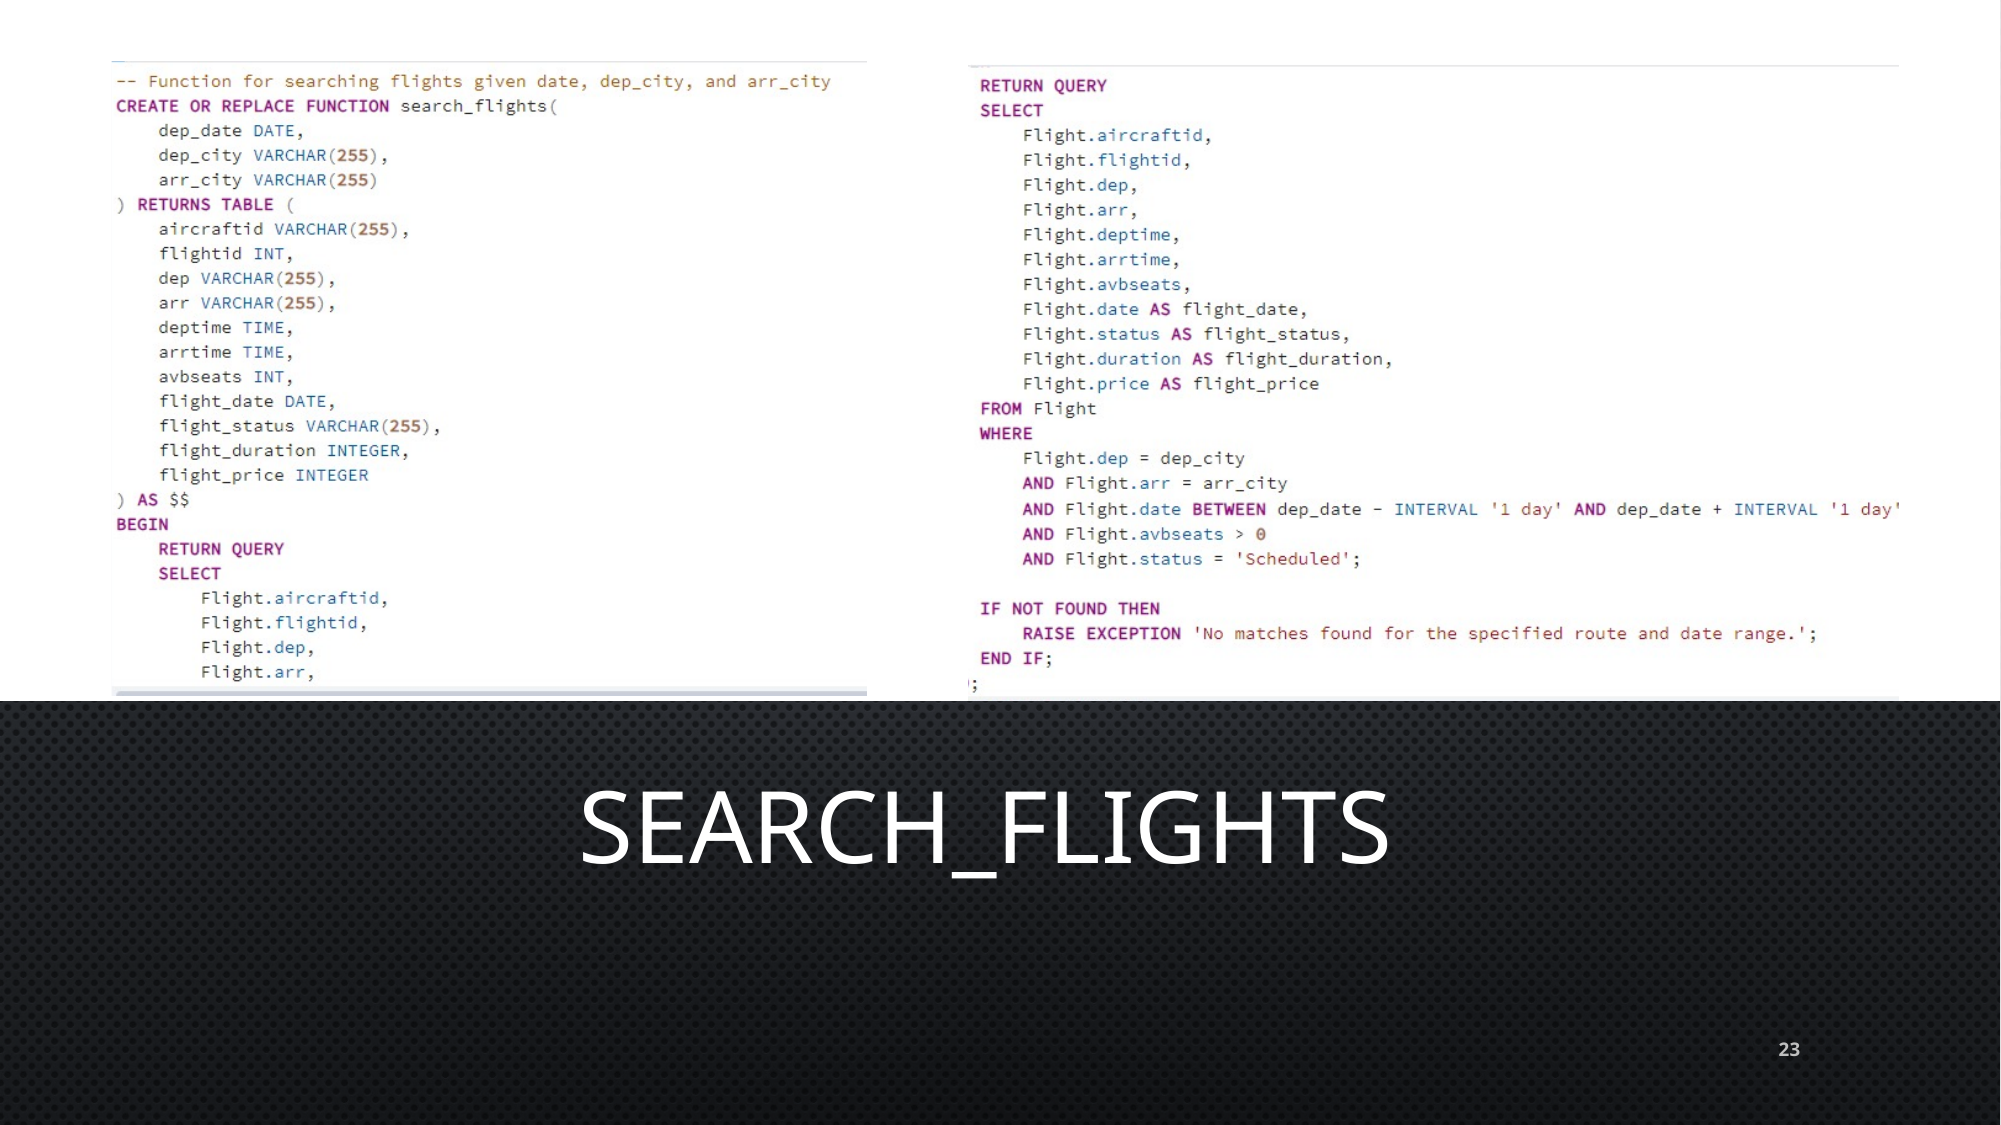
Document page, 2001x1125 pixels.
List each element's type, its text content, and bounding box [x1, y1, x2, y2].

slide_number 23 [1724, 1020, 1816, 1080]
title Search_flights [162, 715, 1836, 891]
picture [967, 64, 1900, 702]
text_box [0, 0, 2000, 703]
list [111, 61, 868, 696]
